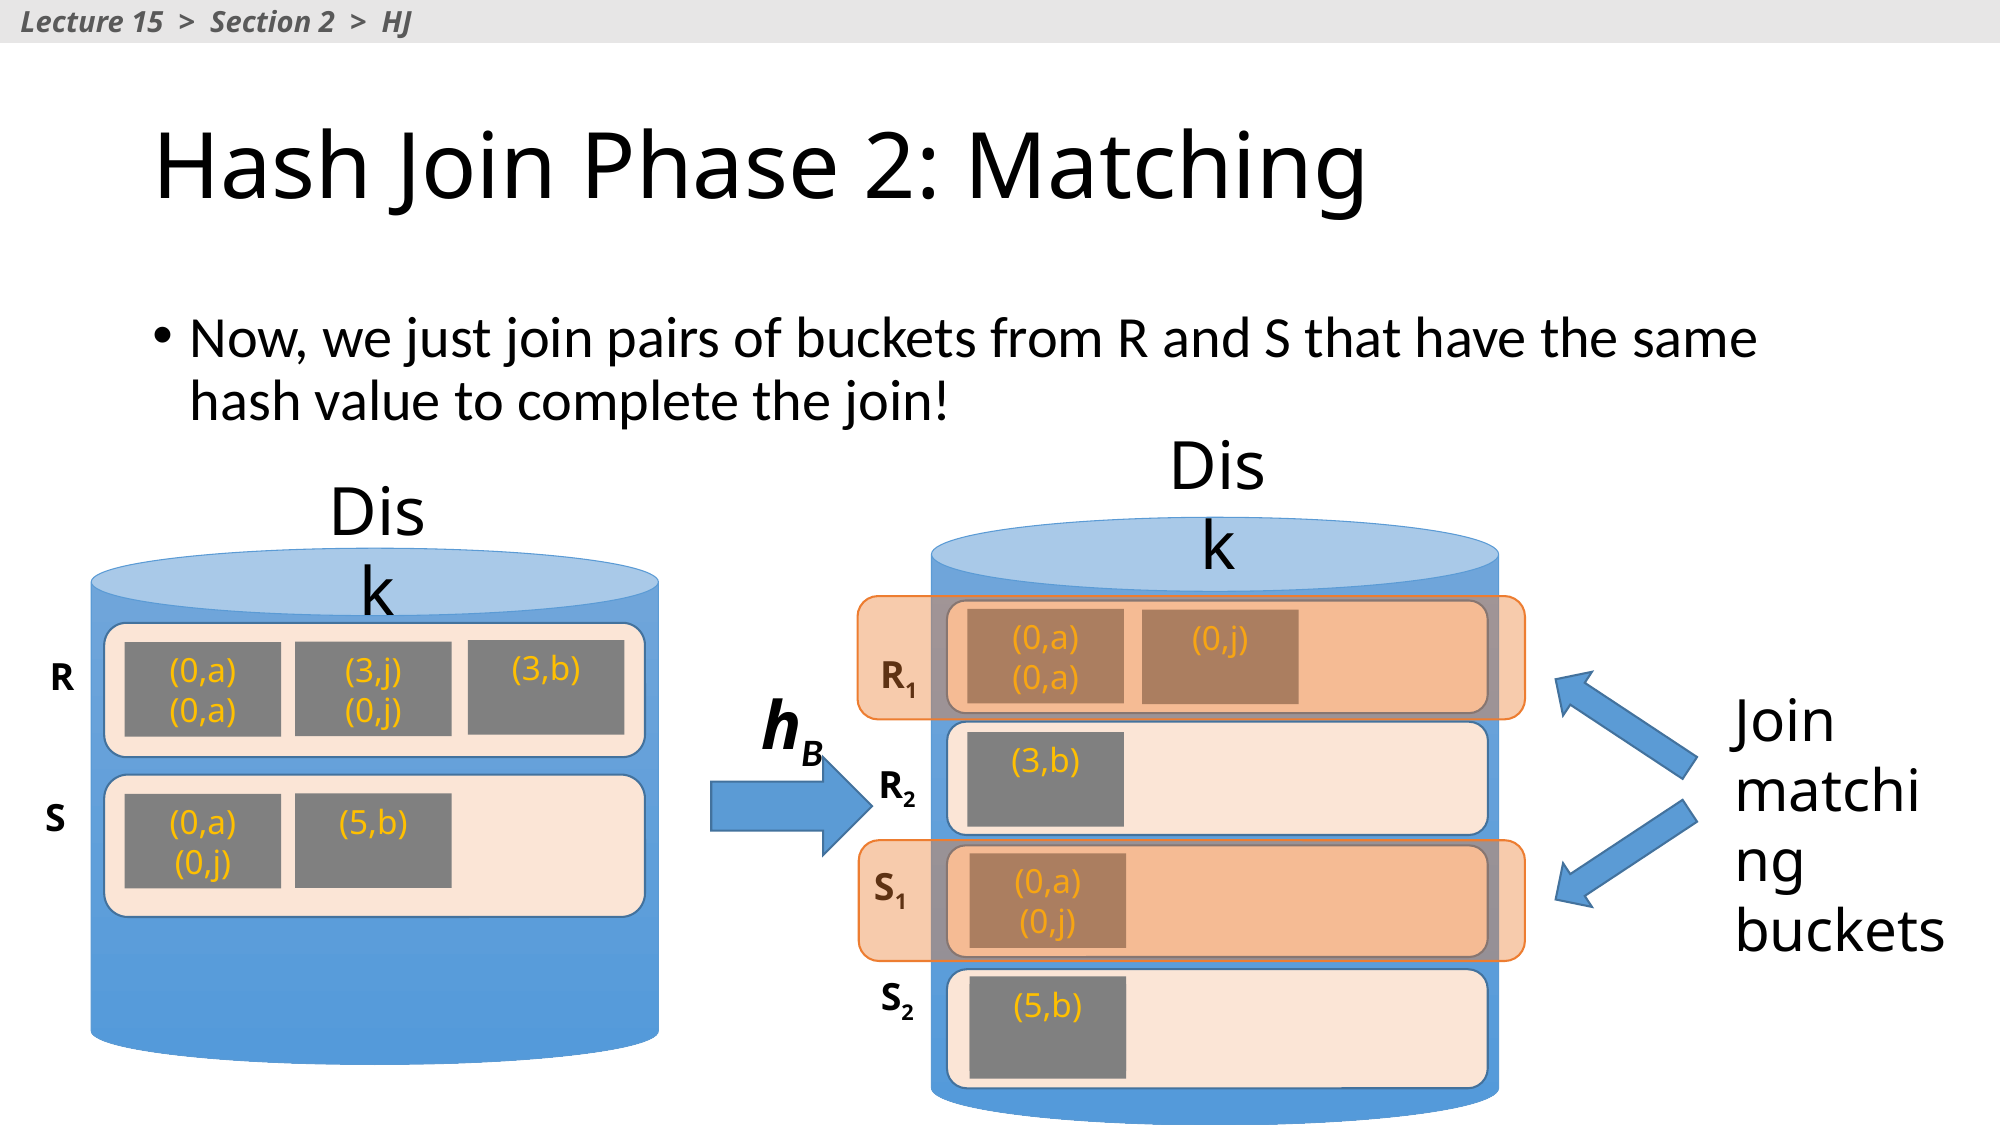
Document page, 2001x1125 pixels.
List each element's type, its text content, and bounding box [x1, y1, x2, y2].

text_box [1554, 798, 1699, 909]
text_box Join matching buckets [1719, 675, 1967, 971]
text_box R [34, 645, 90, 705]
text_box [0, 0, 2000, 47]
title Hash Join Phase 2: Matching [137, 59, 1863, 278]
text_box [857, 839, 931, 963]
text_box [710, 770, 863, 858]
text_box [931, 415, 1499, 1125]
text_box hB [746, 675, 838, 782]
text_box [91, 461, 659, 1065]
text_box [1499, 595, 1527, 721]
text_box [1499, 839, 1526, 963]
text_box S [30, 786, 81, 846]
text_box [856, 595, 931, 721]
text_box S2 [865, 965, 929, 1032]
text_box [1554, 670, 1699, 781]
list Now, we just join pairs of buckets from R and S that have the same hash value to complete the join! [137, 299, 1863, 1014]
text_box R2 [863, 753, 931, 820]
